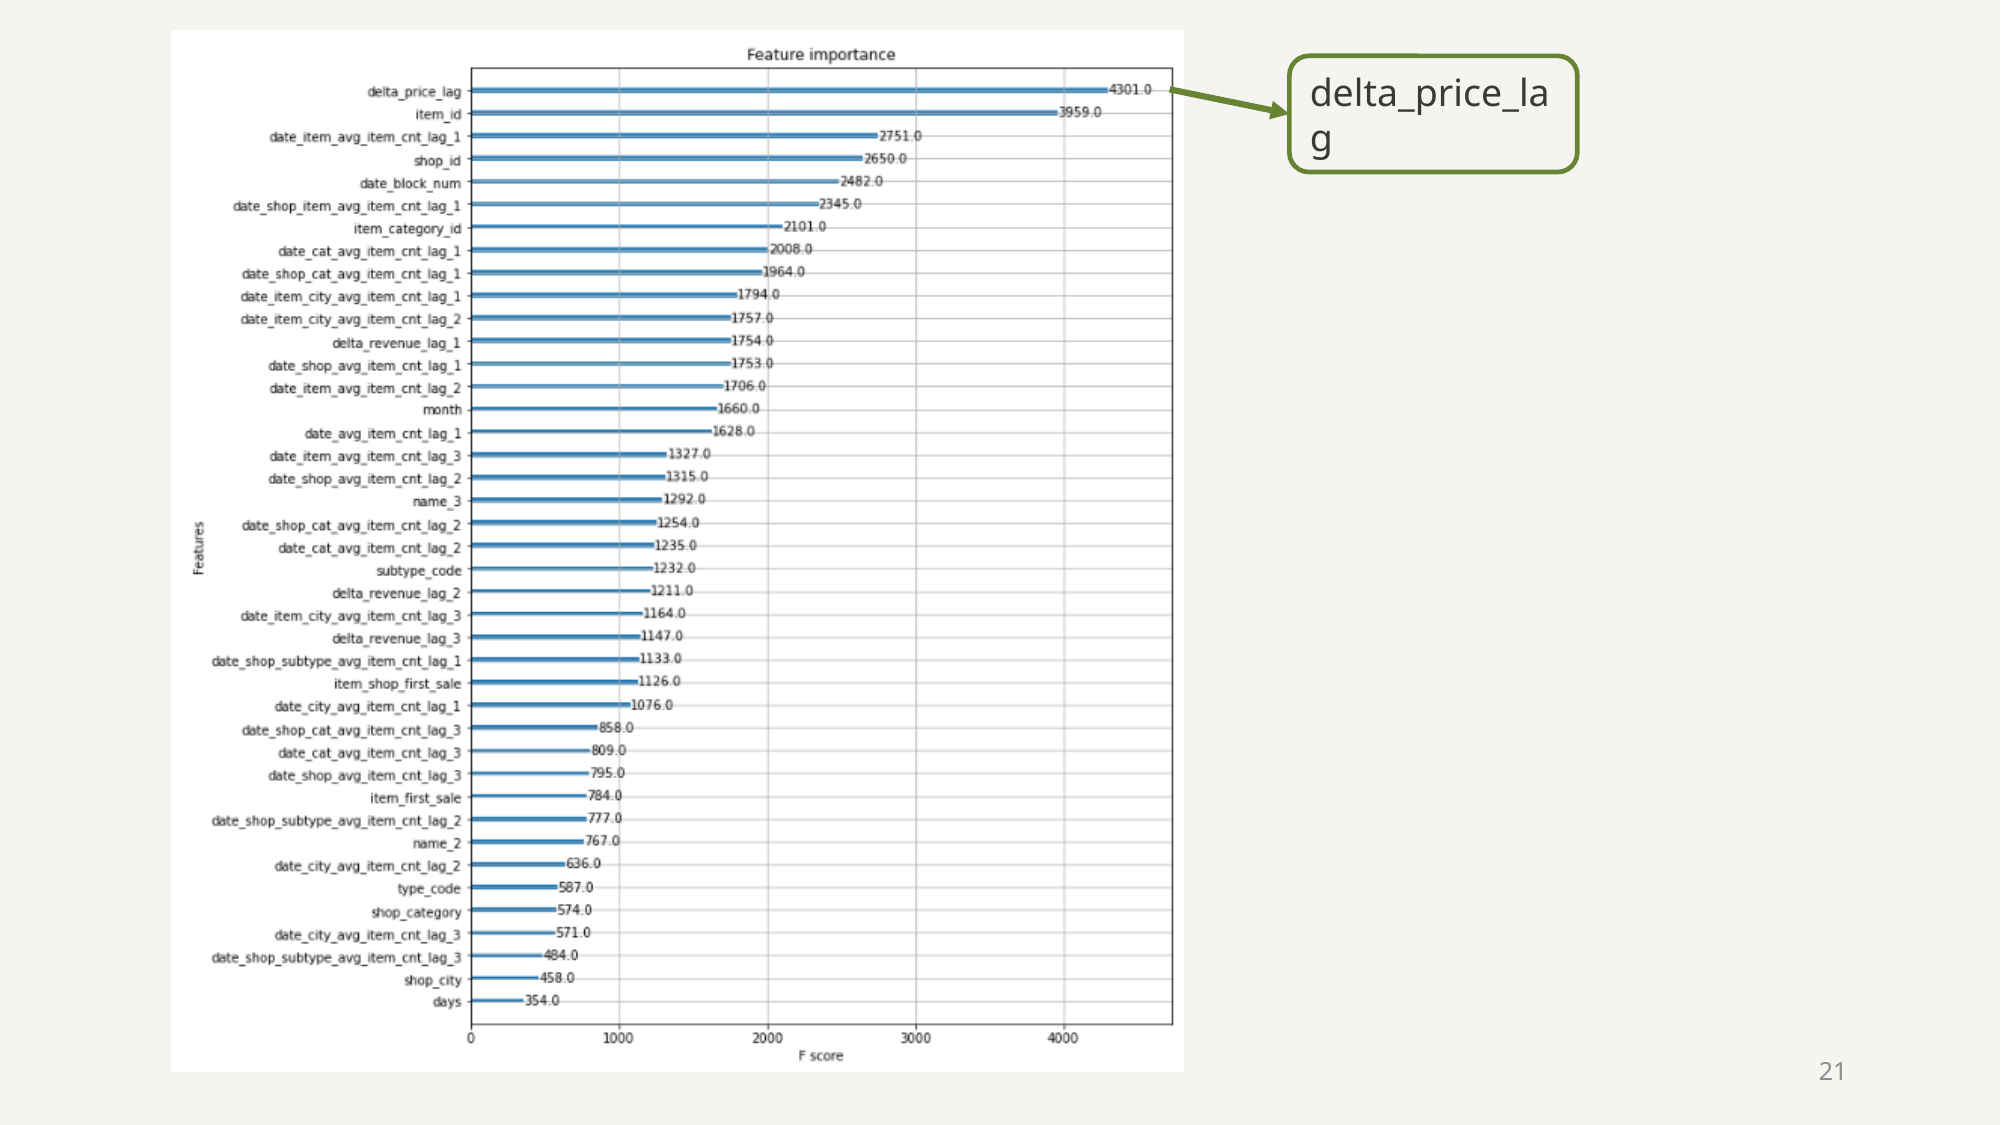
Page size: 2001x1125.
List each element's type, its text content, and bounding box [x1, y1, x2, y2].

slide_number 21 [1412, 1042, 1863, 1103]
picture [171, 30, 1184, 1072]
text_box delta_price_lag [1289, 55, 1578, 173]
